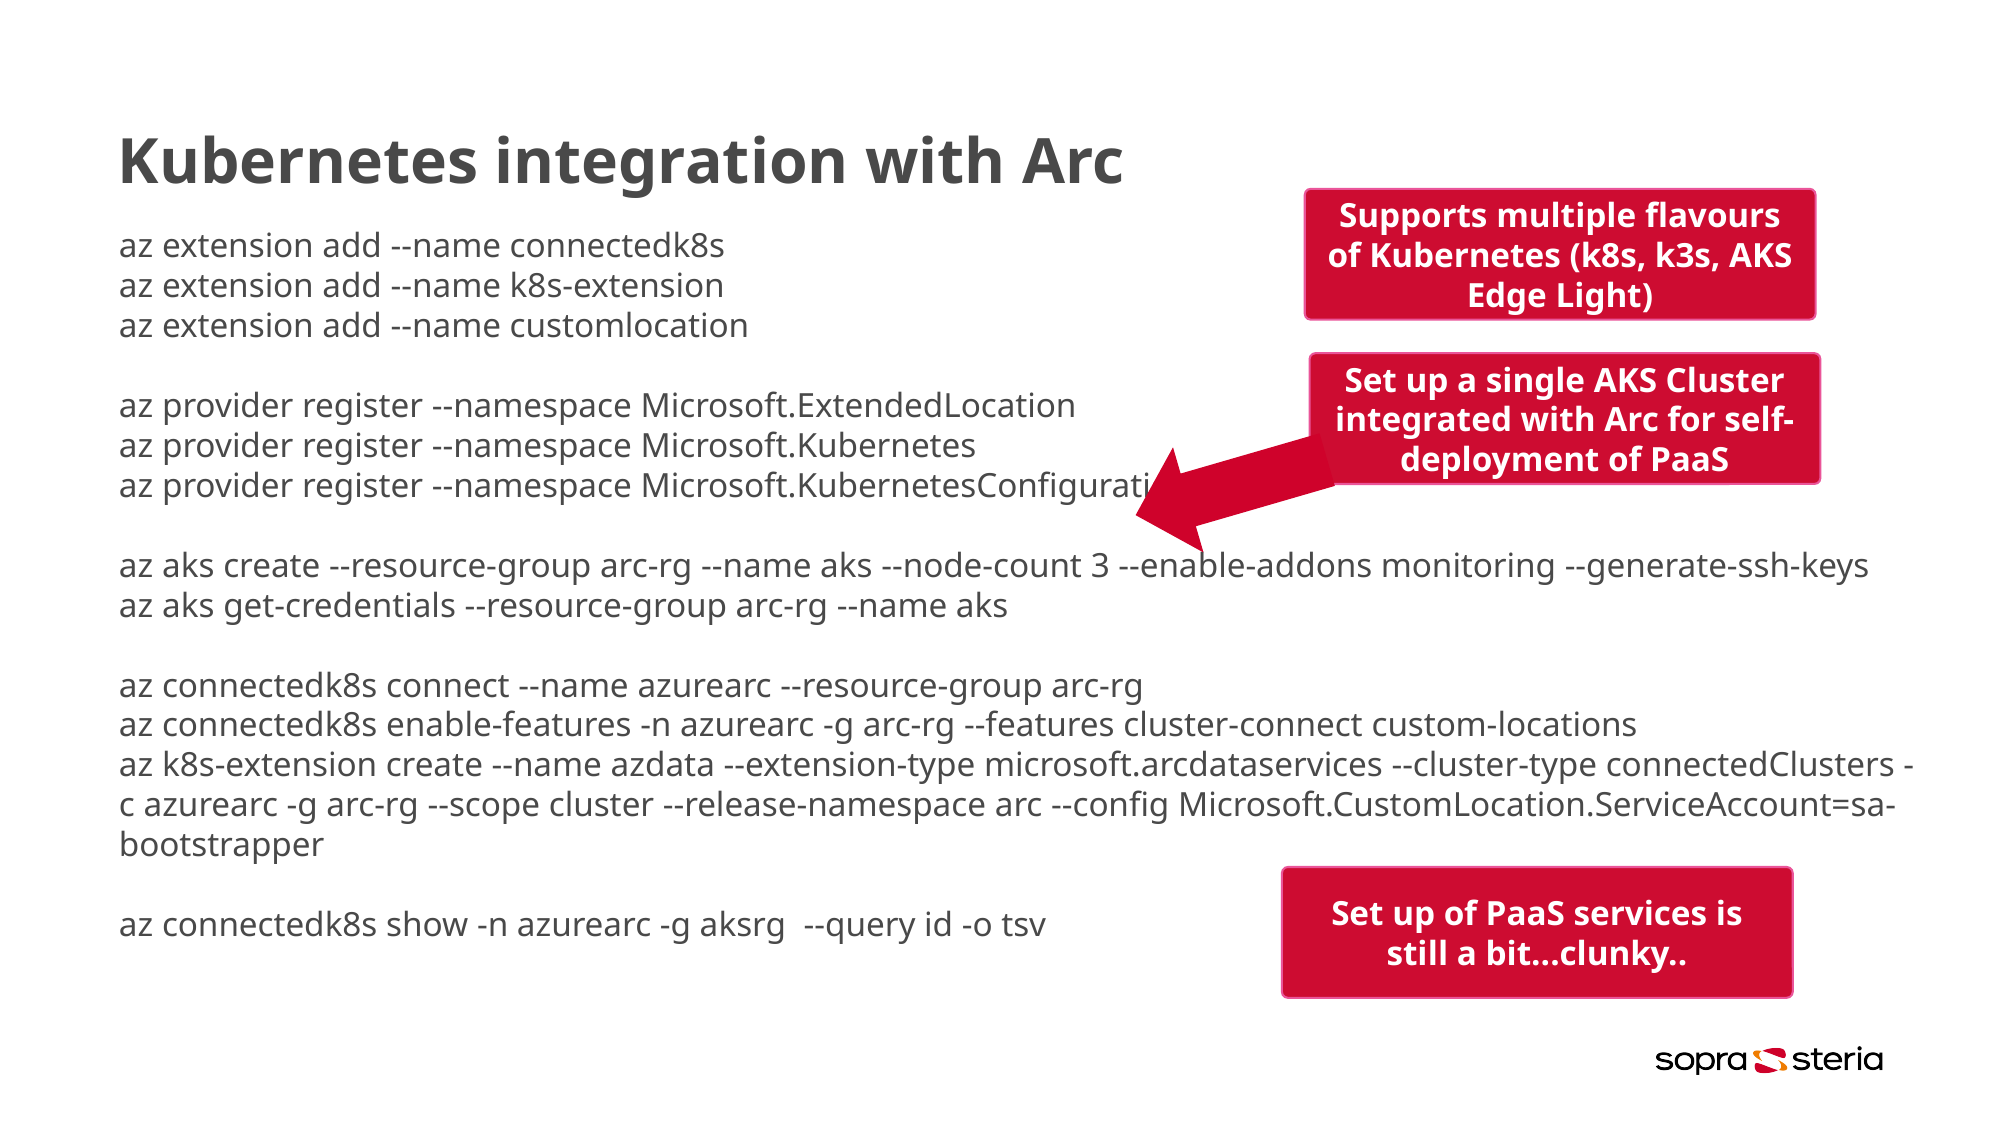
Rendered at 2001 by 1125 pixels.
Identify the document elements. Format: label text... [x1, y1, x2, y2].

text_box Set up a single AKS Cluster integrated with Arc for self-deployment of PaaS [1308, 352, 1822, 486]
title Kubernetes integration with Arc [117, 121, 1882, 211]
text_box [1134, 432, 1337, 555]
text_box Supports multiple flavours of Kubernetes (k8s, k3s, AKS Edge Light) [1303, 187, 1817, 321]
text_box az extension add --name connectedk8s az extension add --name k8s-extension az extension add --name customlocation az provider register --namespace Microsoft.ExtendedLocation az provider register --namespace Microsoft.Kubernetes az provider register --namespace Microsoft.KubernetesConfiguration az aks create --resource-group arc-rg --name aks --node-count 3 --enable-addons monitoring --generate-ssh-keys az aks get-credentials --resource-group arc-rg --name aks az connectedk8s connect --name azurearc --resource-group arc-rg az connectedk8s enable-features -n azurearc -g arc-rg --features cluster-connect custom-locations az k8s-extension create --name azdata --extension-type microsoft.arcdataservices --cluster-type connectedClusters -c azurearc -g arc-rg --scope cluster --release-namespace arc --config Microsoft.CustomLocation.ServiceAccount=sa-bootstrapper az connectedk8s show -n azurearc -g aksrg --query id -o tsv [104, 217, 1944, 991]
text_box Set up of PaaS services is still a bit...clunky.. [1280, 865, 1794, 999]
picture [1638, 1028, 1900, 1093]
